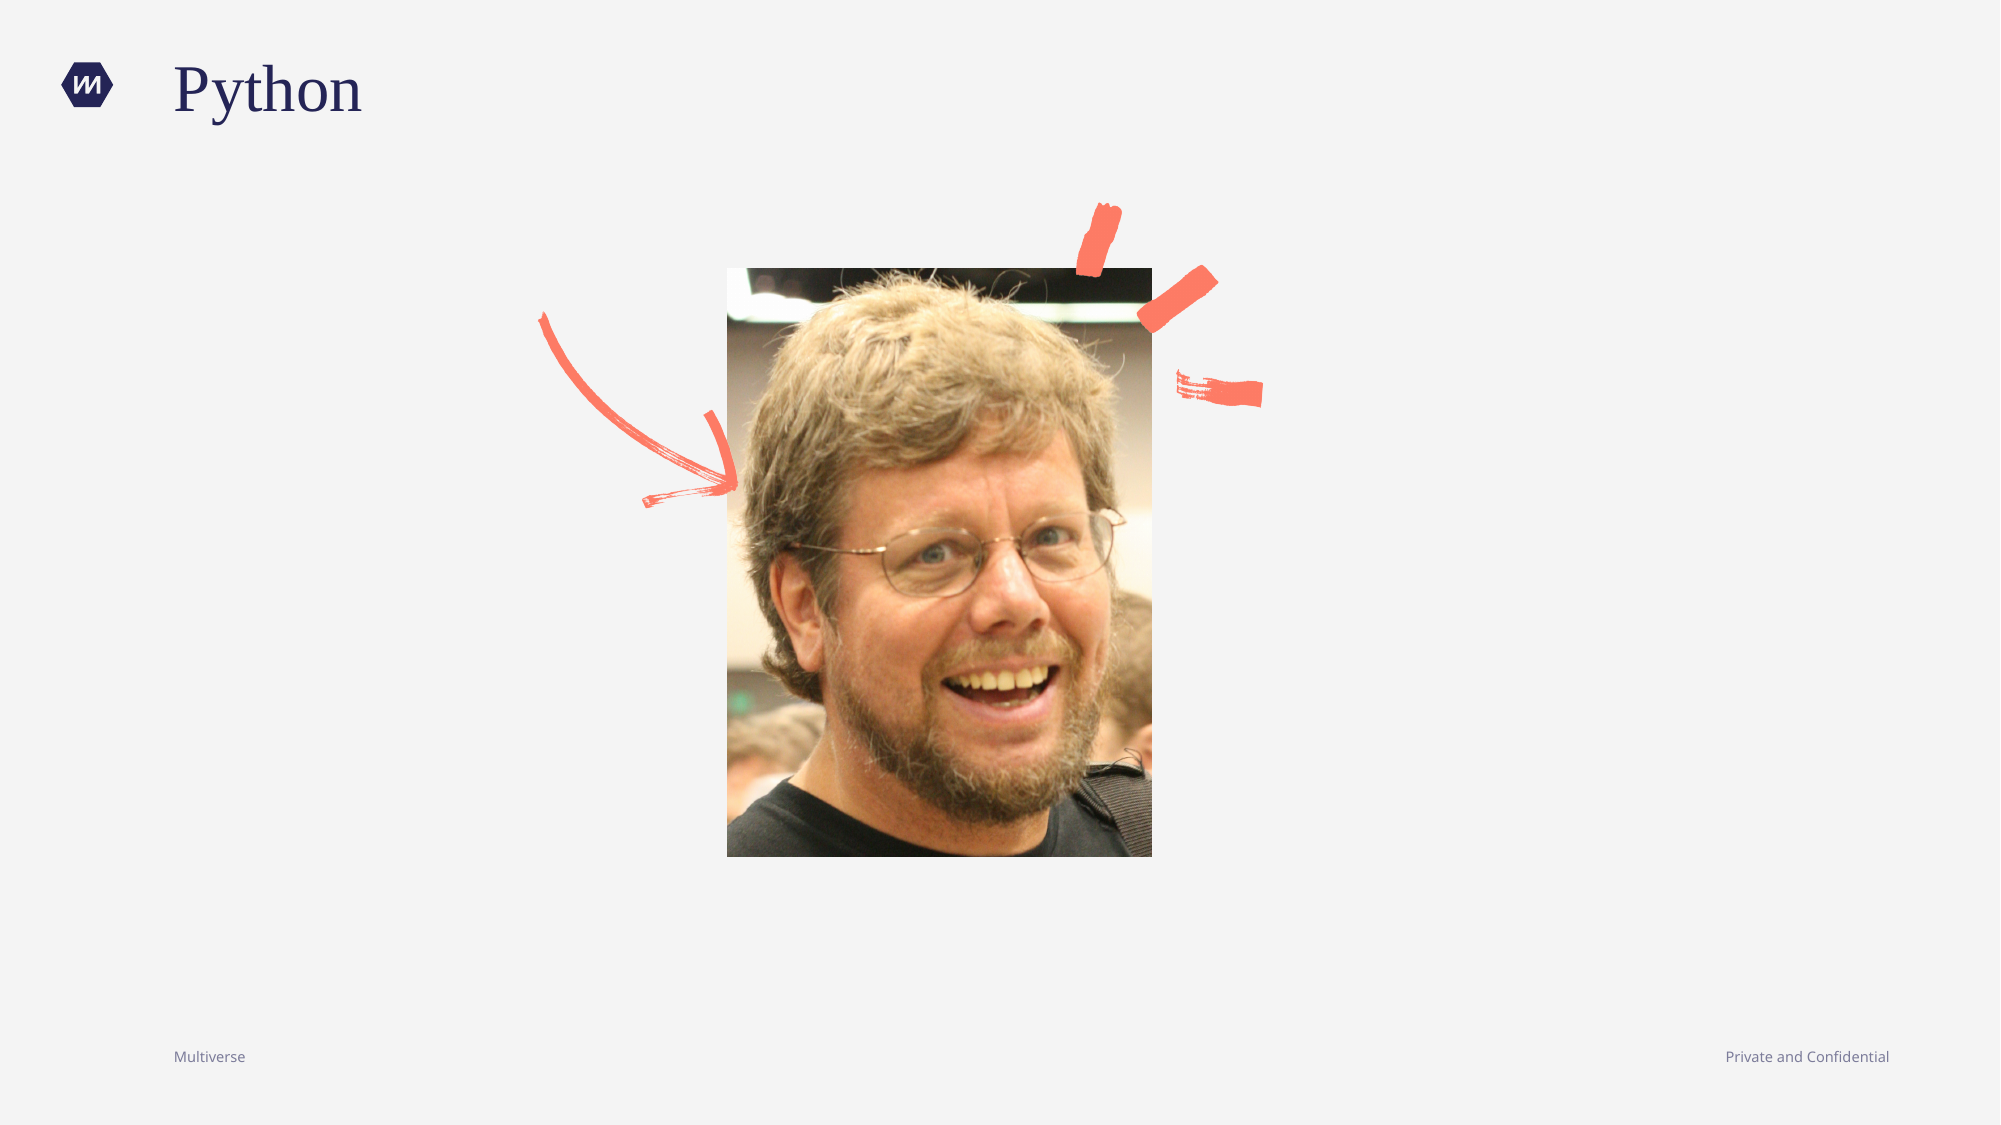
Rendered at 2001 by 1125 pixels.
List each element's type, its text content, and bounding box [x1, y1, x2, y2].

picture [483, 119, 1351, 858]
title Python [173, 53, 1937, 200]
